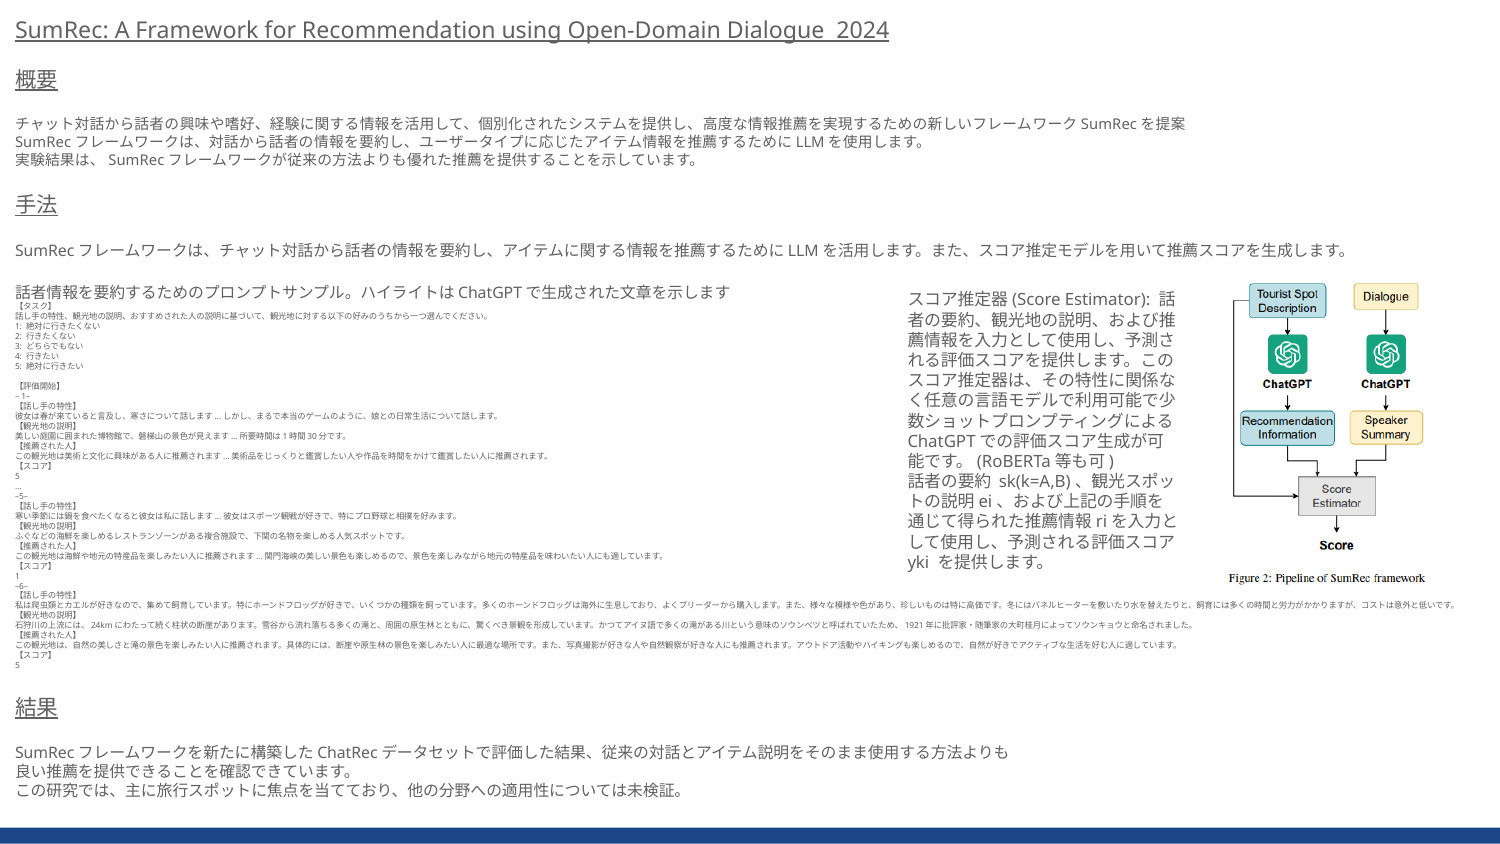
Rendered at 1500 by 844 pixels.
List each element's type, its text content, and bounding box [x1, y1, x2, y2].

picture [1207, 266, 1452, 593]
list SumRec: A Framework for Recommendation using Open-Domain Dialogue 2024 概要 チャット対話から話者の興味や嗜好、経験に関する情報を活用して、個別化されたシステムを提供し、高度な情報推薦を実現するための新しいフレームワークSumRecを提案 SumRecフレームワークは、対話から話者の情報を要約し、ユーザータイプに応じたアイテム情報を推薦するためにLLMを使用します。 実験結果は、SumRecフレームワークが従来の方法よりも優れた推薦を提供することを示しています。 手法 SumRecフレームワークは、チャット対話から話者の情報を要約し、アイテムに関する情報を推薦するためにLLMを活用します。また、スコア推定モデルを用いて推薦スコアを生成します。 話者情報を要約するためのプロンプトサンプル。ハイライトはChatGPTで生成された文章を示します 【タスク】 話し手の特性、観光地の説明、おすすめされた人の説明に基づいて、観光地に対する以下の好みのうちから一つ選んでください。 1: 絶対に行きたくない 2: 行きたくない 3: どちらでもない 4: 行きたい 5: 絶対に行きたい 【評価開始】 –1– 【話し手の特性】 彼女は春が来ていると言及し、寒さについて話します...しかし、まるで本当のゲームのように、娘との日常生活について話します。 【観光地の説明】 美しい庭園に囲まれた博物館で、磐梯山の景色が見えます...所要時間は1時間30分です。 【推薦された人】 この観光地は美術と文化に興味がある人に推薦されます...美術品をじっくりと鑑賞したい人や作品を時間をかけて鑑賞したい人に推薦されます。 【スコア】 5 … –5– 【話し手の特性】 寒い季節には鍋を食べたくなると彼女は私に話します...彼女はスポーツ観戦が好きで、特にプロ野球と相撲を好みます。 【観光地の説明】 ふぐなどの海鮮を楽しめるレストランゾーンがある複合施設で、下関の名物を楽しめる人気スポットです。 【推薦された人】 この観光地は海鮮や地元の特産品を楽しみたい人に推薦されます...関門海峡の美しい景色も楽しめるので、景色を楽しみながら地元の特産品を味わいたい人にも適しています。 【スコア】 1 –6– 【話し手の特性】 私は爬虫類とカエルが好きなので、集めて飼育しています。特にホーンドフロッグが好きで、いくつかの種類を飼っています。多くのホーンドフロッグは海外に生息しており、よくブリーダーから購入します。また、様々な模様や色があり、珍しいものは特に高価です。冬にはパネルヒーターを敷いたり水を替えたりと、飼育には多くの時間と労力がかかりますが、コストは意外と低いです。 【観光地の説明】 石狩川の上流には、24kmにわたって続く柱状の断崖があります。雪谷から流れ落ちる多くの滝と、周囲の原生林とともに、驚くべき景観を形成しています。かつてアイヌ語で多くの滝がある川という意味のソウンベツと呼ばれていたため、1921年に批評家・随筆家の大町桂月によってソウンキョウと命名されました。 【推薦された人】 この観光地は、自然の美しさと滝の景色を楽しみたい人に推薦されます。具体的には、断崖や原生林の景色を楽しみたい人に最適な場所です。また、写真撮影が好きな人や自然観察が好きな人にも推薦されます。アウトドア活動やハイキングも楽しめるので、自然が好きでアクティブな生活を好む人に適しています。 【スコア】 5 結果 SumRecフレームワークを新たに構築したChatRecデータセットで評価した結果、従来の対話とアイテム説明をそのまま使用する方法よりも 良い推薦を提供できることを確認できています。 この研究では、主に旅行スポットに焦点を当てており、他の分野への適用性については未検証。 [0, 0, 1500, 829]
list スコア推定器(Score Estimator): 話者の要約、観光地の説明、および推薦情報を入力として使用し、予測される評価スコアを提供します。このスコア推定器は、その特性に関係なく任意の言語モデルで利用可能で少数ショットプロンプティングによるChatGPTでの評価スコア生成が可能です。(RoBERTa等も可) 話者の要約 sk(k=A,B)、観光スポットの説明ei、および上記の手順を通じて得られた推薦情報riを入力として使用し、予測される評価スコアyki を提供します。 [892, 274, 1195, 593]
